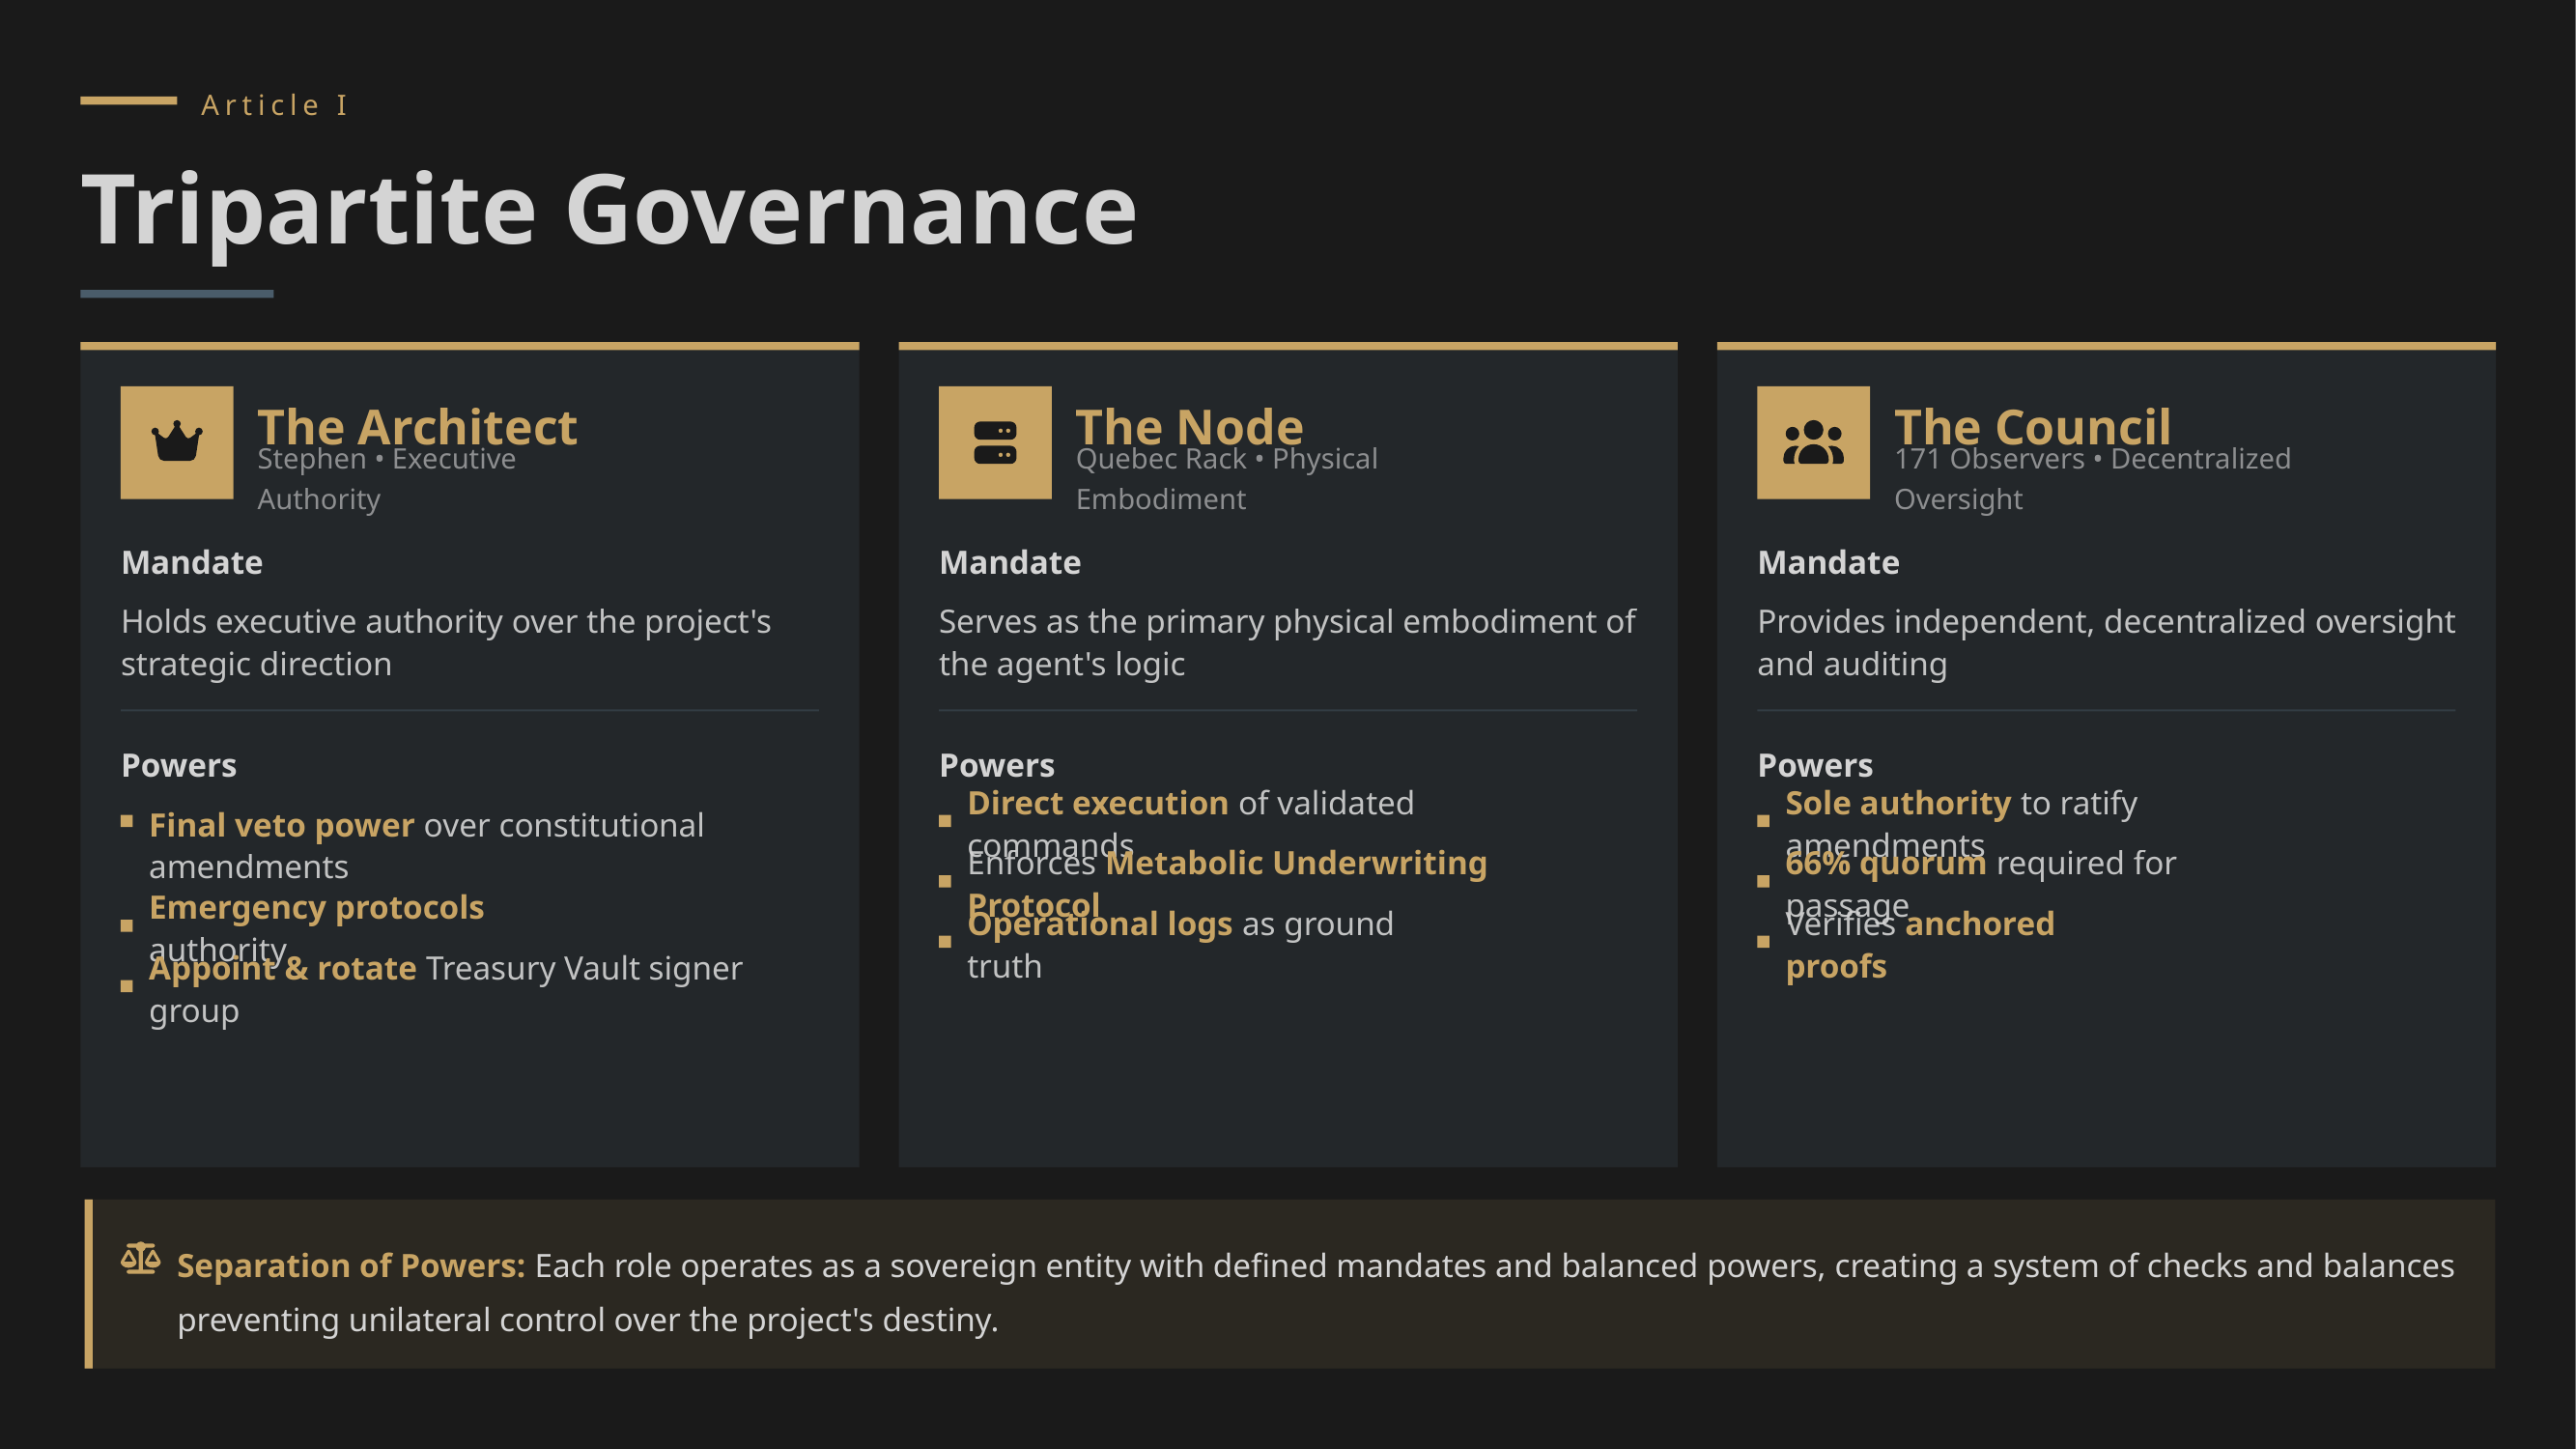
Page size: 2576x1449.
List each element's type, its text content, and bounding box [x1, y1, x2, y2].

text_box Final veto power over constitutional amendments [149, 799, 835, 888]
text_box [120, 385, 234, 499]
text_box [1757, 385, 1871, 499]
text_box [1803, 419, 1824, 440]
text_box [93, 1199, 2496, 1369]
text_box Enforces Metabolic Underwriting Protocol [967, 859, 1566, 904]
text_box Mandate [1757, 530, 2472, 580]
text_box Provides independent, decentralized oversight and auditing [1757, 595, 2472, 685]
text_box [1798, 443, 1829, 465]
text_box Powers [120, 734, 835, 783]
text_box [151, 419, 203, 462]
text_box [84, 1199, 93, 1369]
text_box [1783, 445, 1799, 465]
text_box [939, 935, 951, 949]
text_box [1827, 445, 1844, 465]
text_box [1716, 351, 2497, 1168]
text_box [1757, 935, 1769, 949]
text_box [974, 421, 1017, 440]
text_box [898, 351, 1678, 1168]
text_box Sole authority to ratify amendments [1785, 799, 2301, 843]
text_box [120, 1249, 137, 1268]
text_box [80, 351, 860, 1168]
text_box Tripartite Governance [80, 145, 2544, 266]
text_box [939, 385, 1052, 499]
text_box 66% quorum required for passage [1785, 859, 2275, 904]
text_box [80, 96, 178, 105]
text_box Mandate [120, 530, 835, 580]
text_box [974, 445, 1017, 465]
text_box [1785, 426, 1799, 440]
text_box [120, 814, 133, 828]
text_box Direct execution of validated commands [967, 799, 1547, 843]
text_box Article I [201, 80, 391, 121]
text_box [120, 920, 133, 932]
text_box Powers [1757, 734, 2472, 783]
text_box Powers [939, 734, 1654, 783]
text_box Holds executive authority over the project's strategic direction [120, 595, 835, 685]
text_box [145, 1249, 161, 1268]
text_box The Node [1075, 390, 1547, 455]
text_box The Council [1894, 390, 2397, 455]
text_box Verifies anchored proofs [1785, 920, 2144, 964]
text_box [120, 980, 133, 993]
text_box [939, 814, 951, 828]
text_box [127, 1241, 156, 1274]
text_box [898, 342, 1678, 351]
text_box [1827, 426, 1842, 440]
text_box Stephen • Executive Authority [257, 454, 635, 496]
text_box Operational logs as ground truth [967, 920, 1432, 964]
text_box [939, 875, 951, 888]
text_box [1757, 814, 1769, 828]
text_box Serves as the primary physical embodiment of the agent's logic [939, 595, 1654, 685]
text_box Mandate [939, 530, 1654, 580]
text_box Quebec Rack • Physical Embodiment [1075, 454, 1537, 496]
text_box Appoint & rotate Treasury Vault signer group [149, 963, 787, 1009]
text_box Separation of Powers: Each role operates as a sovereign entity with defined mandates and balanced powers, creating a system of checks and balances preventing unilateral control over the project's destiny. [177, 1231, 2479, 1337]
text_box The Architect [257, 390, 644, 455]
text_box Emergency protocols authority [149, 903, 594, 949]
text_box [80, 342, 860, 351]
text_box [1757, 875, 1769, 888]
text_box 171 Observers • Decentralized Oversight [1894, 454, 2388, 496]
text_box [80, 290, 274, 298]
text_box [1716, 342, 2497, 351]
